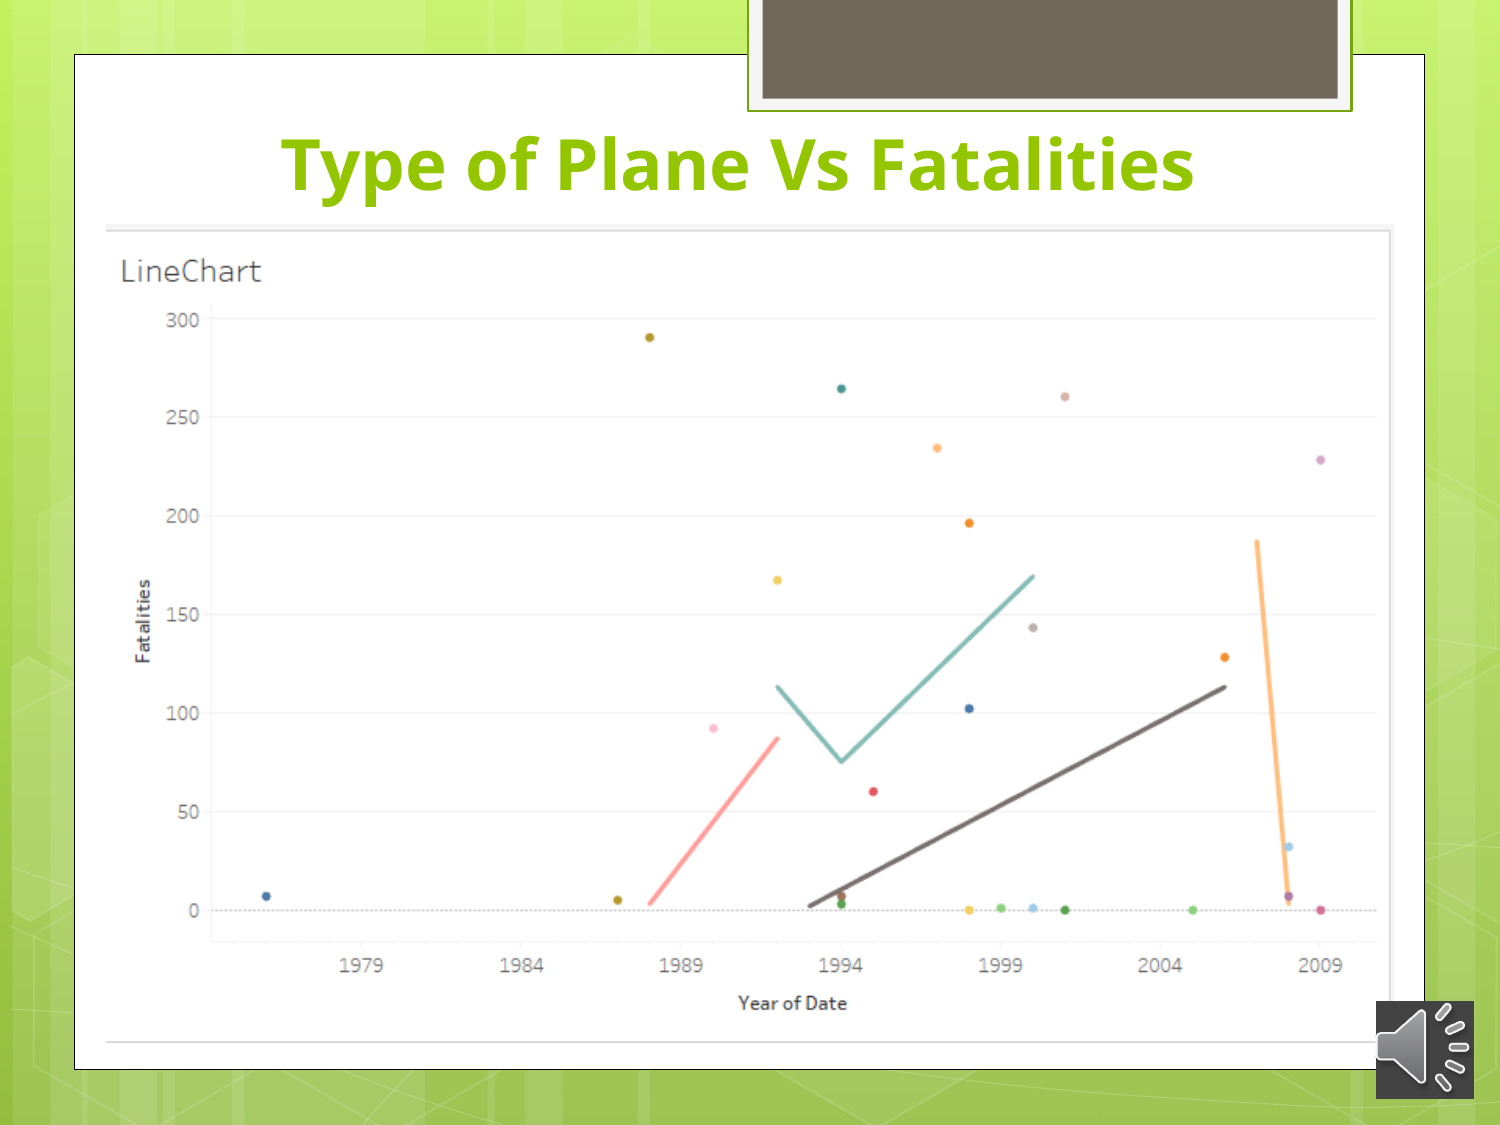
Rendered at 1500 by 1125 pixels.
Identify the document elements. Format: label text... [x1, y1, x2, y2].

picture [105, 224, 1476, 1101]
title Type of Plane Vs Fatalities [162, 112, 1315, 213]
